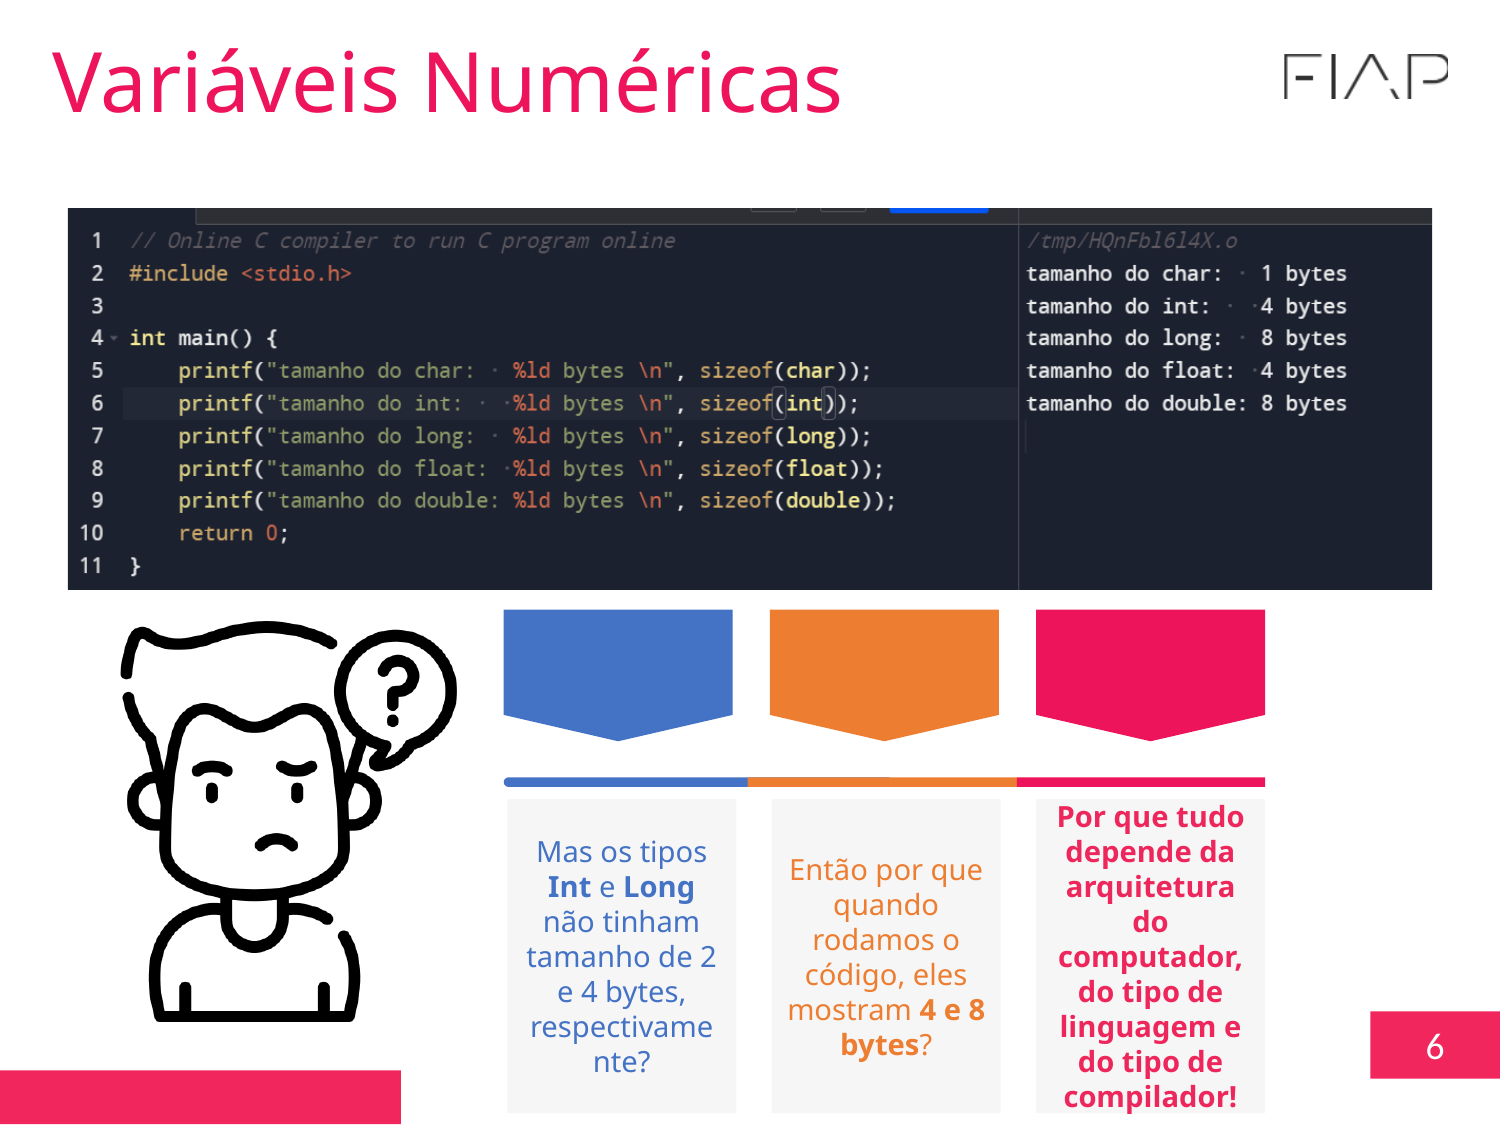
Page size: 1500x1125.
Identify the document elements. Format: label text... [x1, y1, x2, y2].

text_box [768, 608, 1000, 743]
text_box Por que tudo depende da arquitetura do computador, do tipo de linguagem e do tipo de compilador! [1035, 798, 1266, 1114]
picture [88, 621, 489, 1022]
text_box [502, 608, 734, 743]
text_box [1035, 608, 1267, 743]
text_box [1016, 776, 1266, 788]
text_box Então por que quando rodamos o código, eles mostram 4 e 8 bytes? [771, 798, 1002, 1114]
text_box [747, 776, 1016, 788]
text_box [502, 776, 889, 789]
picture [67, 208, 1433, 590]
text_box Mas os tipos Int e Long não tinham tamanho de 2 e 4 bytes, respectivamente? [506, 798, 737, 1114]
text_box Variáveis Numéricas [37, 21, 1075, 137]
